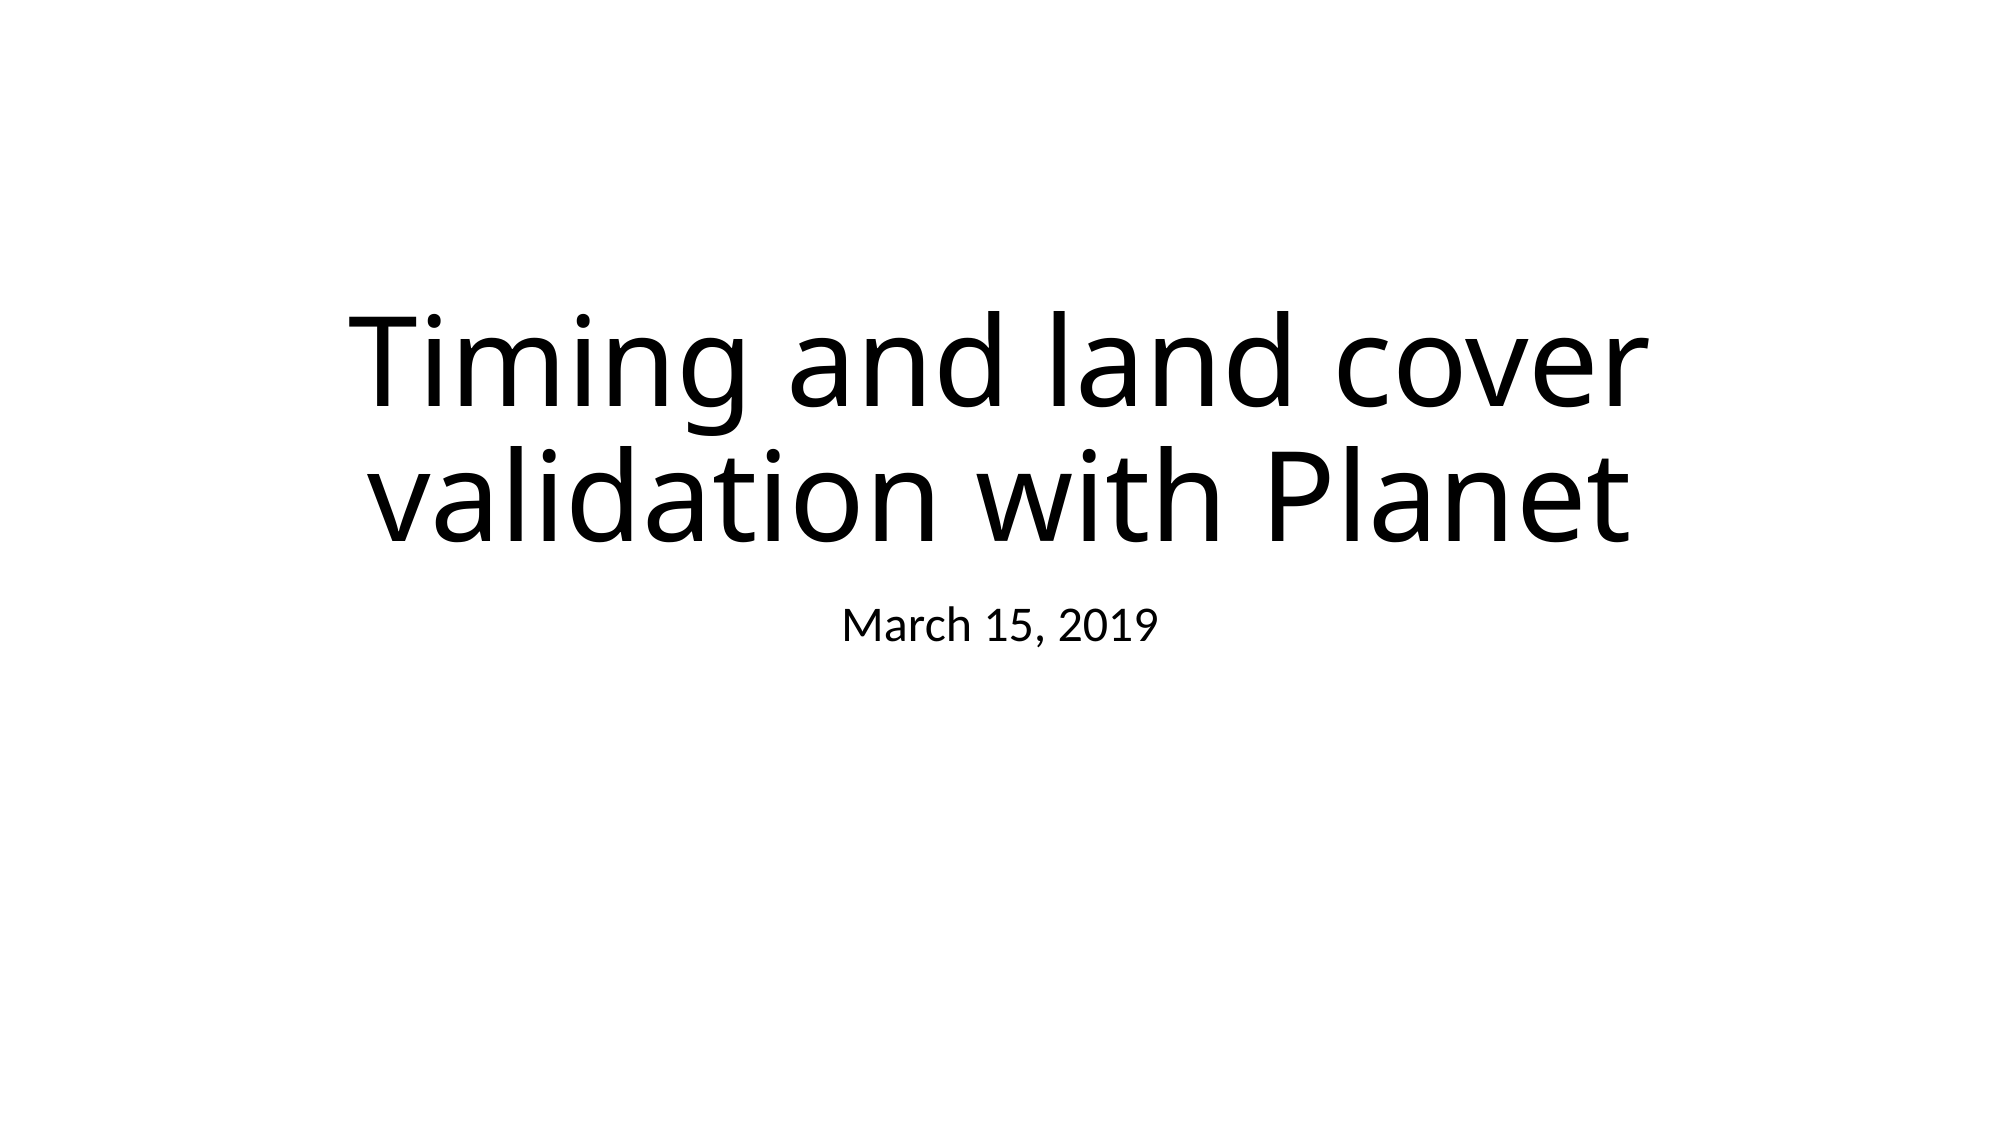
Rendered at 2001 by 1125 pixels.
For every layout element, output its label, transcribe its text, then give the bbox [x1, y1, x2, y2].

subtitle March 15, 2019 [249, 590, 1750, 863]
title Timing and land cover validation with Planet [249, 184, 1750, 576]
